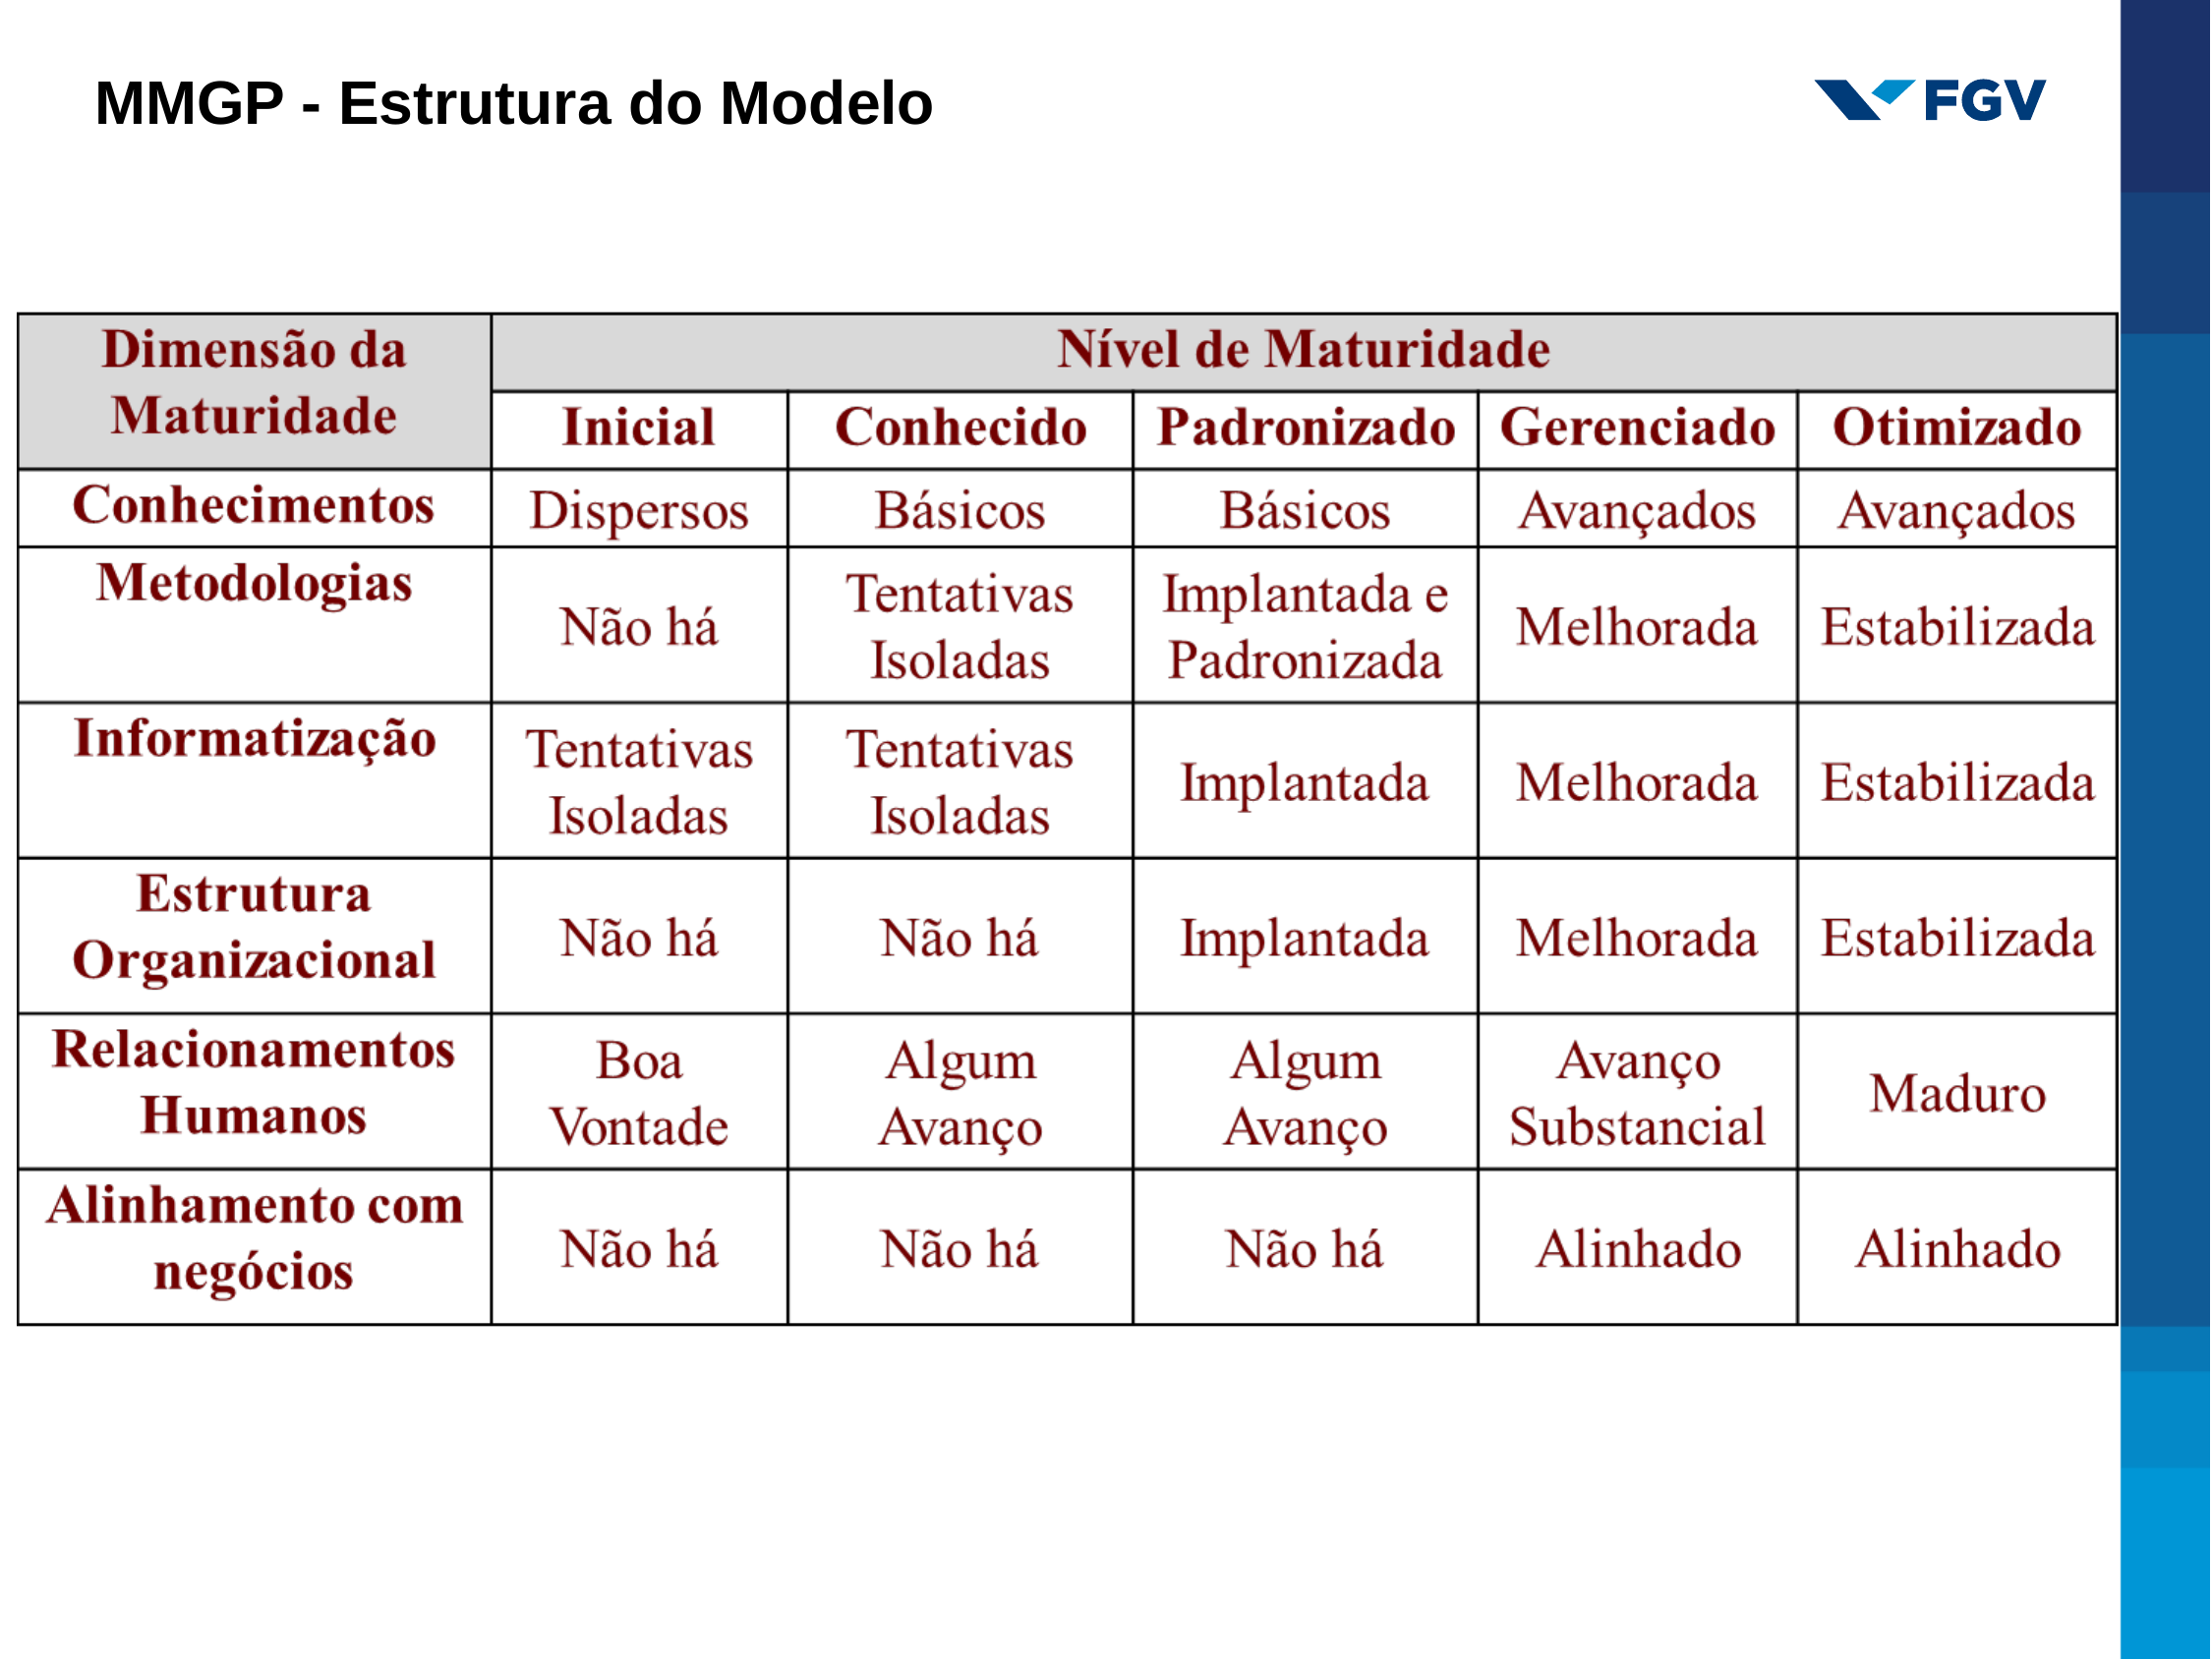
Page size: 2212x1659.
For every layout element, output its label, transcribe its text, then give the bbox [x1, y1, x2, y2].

title MMGP - Estrutura do Modelo [72, 51, 2064, 291]
picture [2, 0, 2210, 1659]
